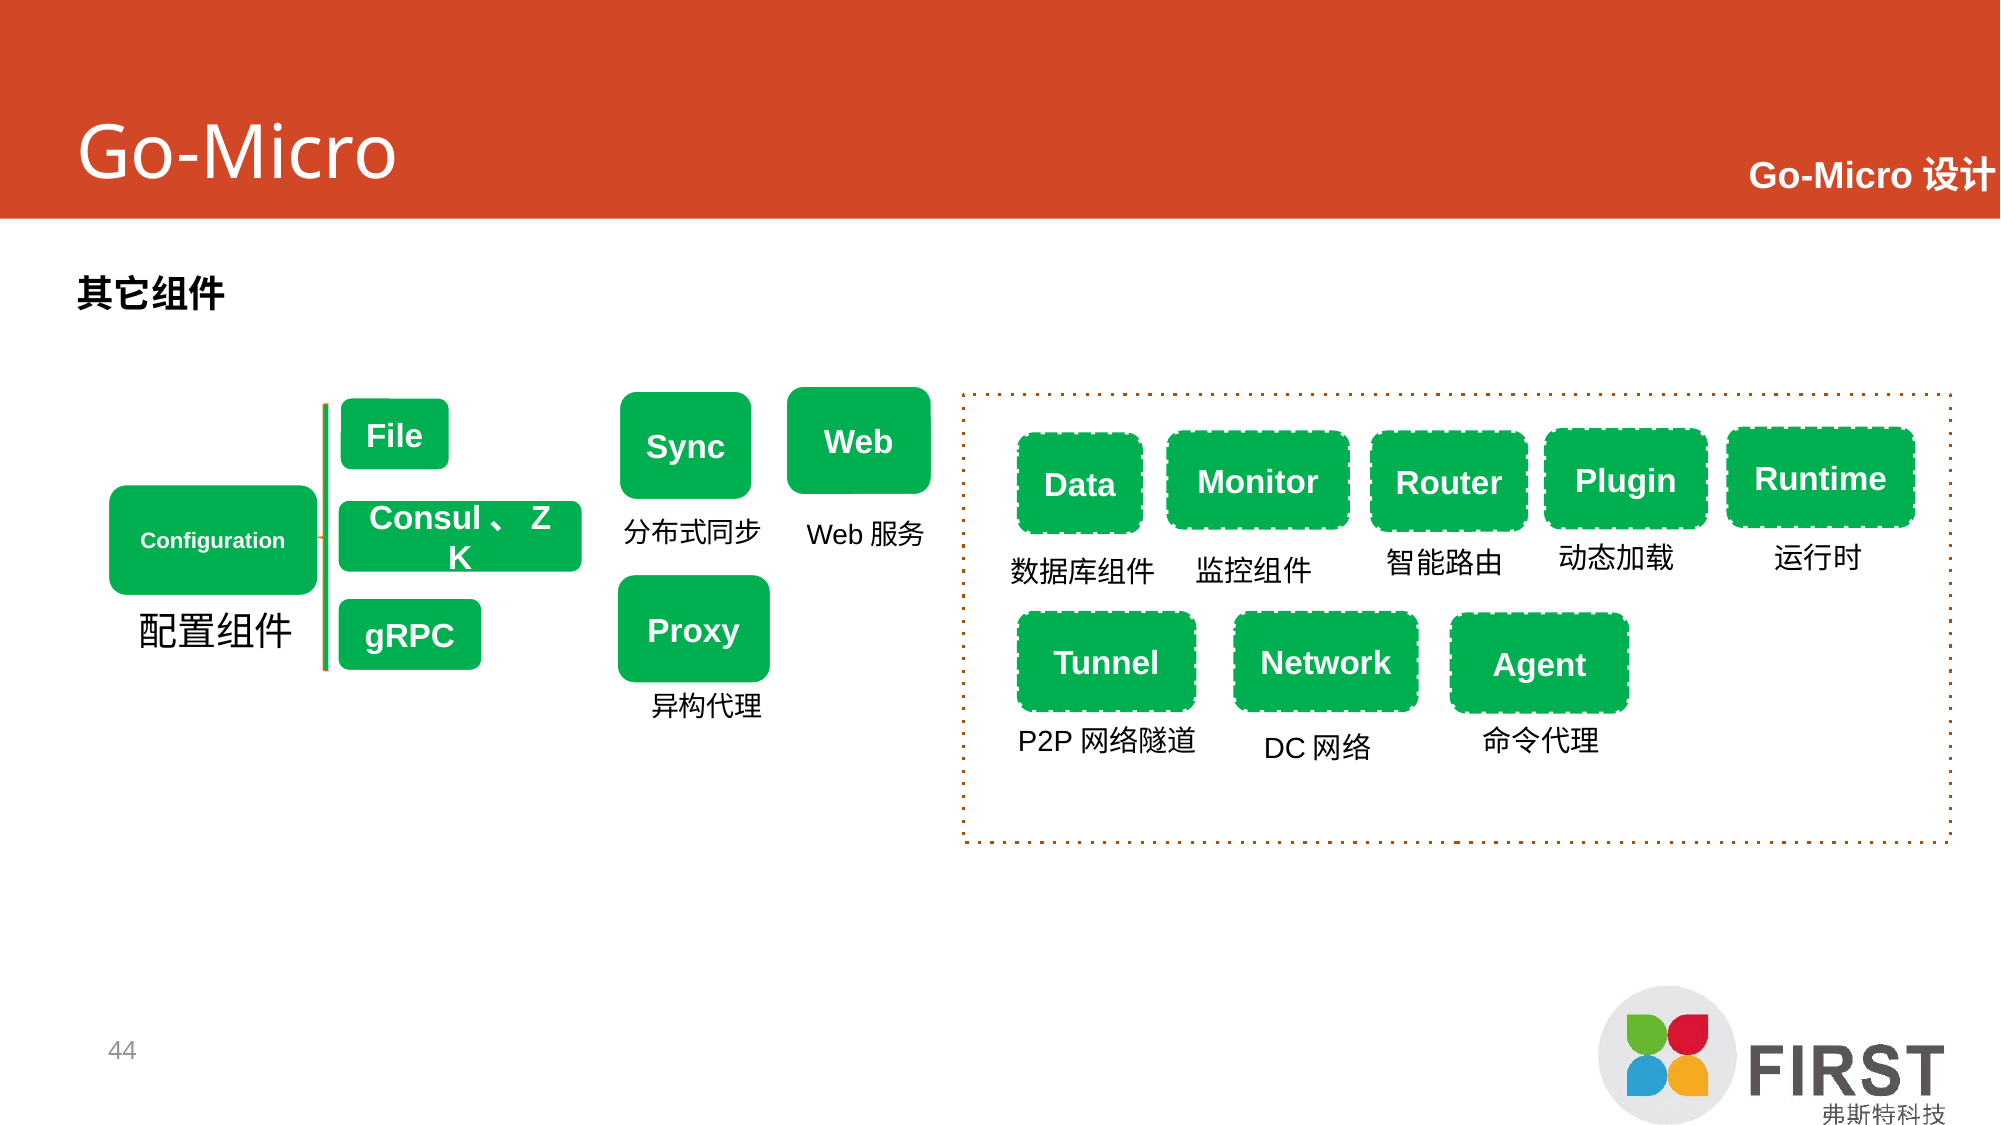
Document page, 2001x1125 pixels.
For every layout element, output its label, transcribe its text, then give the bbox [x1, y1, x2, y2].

text_box [318, 404, 329, 671]
text_box [1346, 781, 1388, 863]
text_box Router [1370, 430, 1529, 532]
title Go-Micro [61, 2, 1081, 202]
text_box 其它组件 [61, 262, 470, 323]
text_box Plugin [1543, 428, 1708, 529]
text_box 分布式同步 [603, 505, 785, 560]
text_box Agent [1449, 612, 1630, 714]
text_box 异构代理 [631, 678, 784, 733]
text_box 智能路由 [1366, 534, 1526, 590]
text_box 数据库组件 [989, 543, 1185, 601]
text_box DC网络 [1243, 719, 1408, 775]
picture [1543, 985, 2000, 1125]
text_box [963, 394, 1951, 843]
text_box Tunnel [1016, 610, 1197, 712]
text_box Configuration [107, 483, 320, 596]
text_box 命令代理 [1462, 712, 1621, 768]
text_box 动态加载 [1538, 529, 1697, 586]
text_box gRPC [336, 596, 484, 672]
text_box Proxy [615, 573, 773, 685]
text_box Consul、ZK [336, 498, 584, 574]
text_box 配置组件 [118, 596, 316, 665]
text_box Monitor [1166, 430, 1350, 530]
text_box File [338, 396, 451, 472]
text_box Web服务 [786, 506, 948, 561]
slide_number 44 [36, 1008, 157, 1095]
text_box Web [784, 384, 933, 497]
text_box Go-Micro设计 [1621, 143, 2000, 204]
text_box Sync [617, 389, 754, 502]
text_box P2P网络隧道 [997, 712, 1249, 768]
text_box Runtime [1726, 426, 1916, 529]
text_box 运行时 [1754, 529, 1884, 586]
text_box Data [1016, 432, 1143, 535]
text_box 监控组件 [1175, 542, 1334, 598]
text_box Network [1233, 610, 1419, 713]
